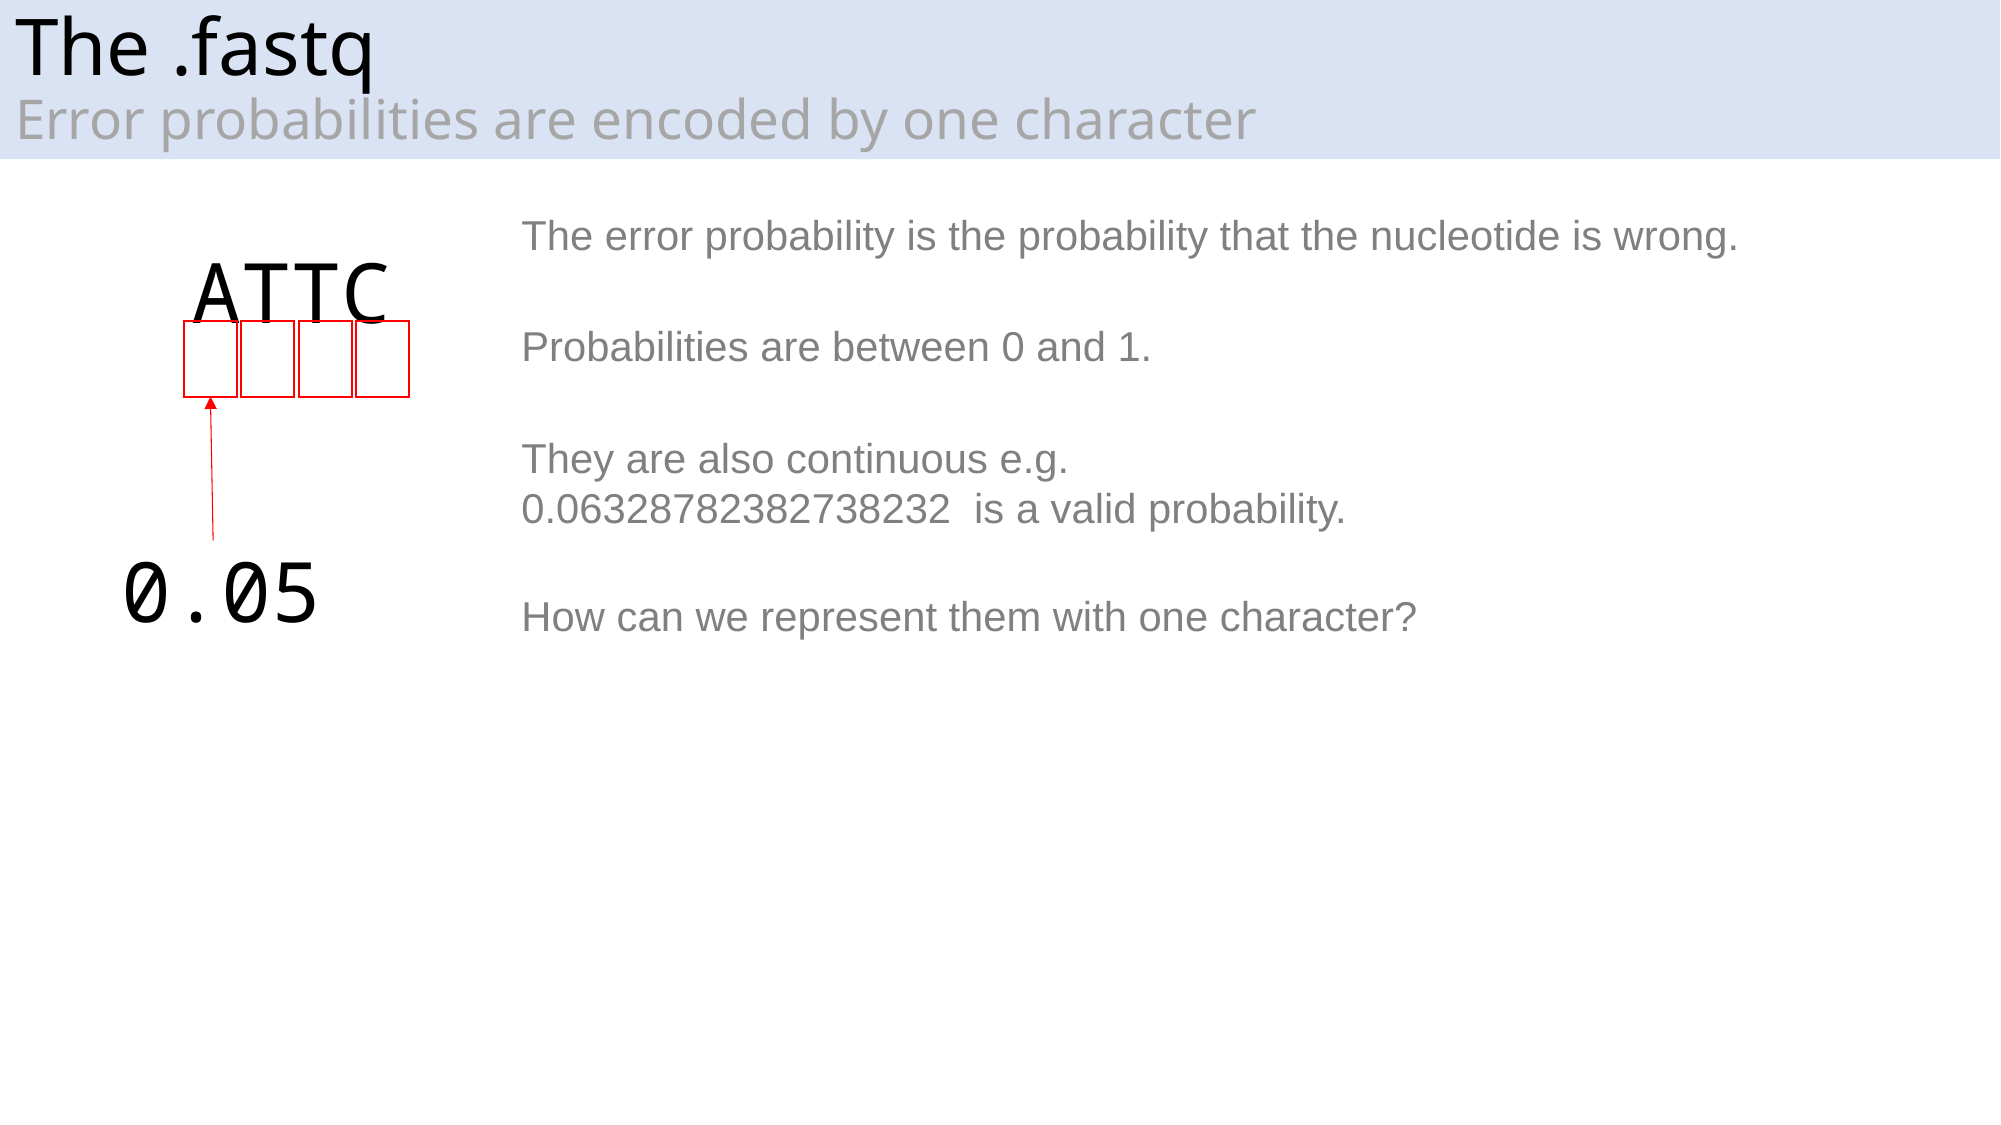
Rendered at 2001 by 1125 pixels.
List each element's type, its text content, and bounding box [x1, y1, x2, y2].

text_box They are also continuous e.g. 0.06328782382738232 is a valid probability. [506, 424, 1526, 540]
text_box [298, 320, 353, 398]
title The .fastq Error probabilities are encoded by one character [0, 0, 2000, 160]
text_box The error probability is the probability that the nucleotide is wrong. [506, 201, 1829, 266]
text_box Probabilities are between 0 and 1. [506, 312, 1196, 378]
text_box [240, 320, 295, 398]
text_box 0.05 [106, 531, 429, 647]
text_box How can we represent them with one character? [506, 582, 1441, 648]
text_box [355, 320, 410, 398]
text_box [210, 396, 214, 541]
text_box ATTC [176, 183, 445, 348]
text_box [183, 320, 238, 398]
